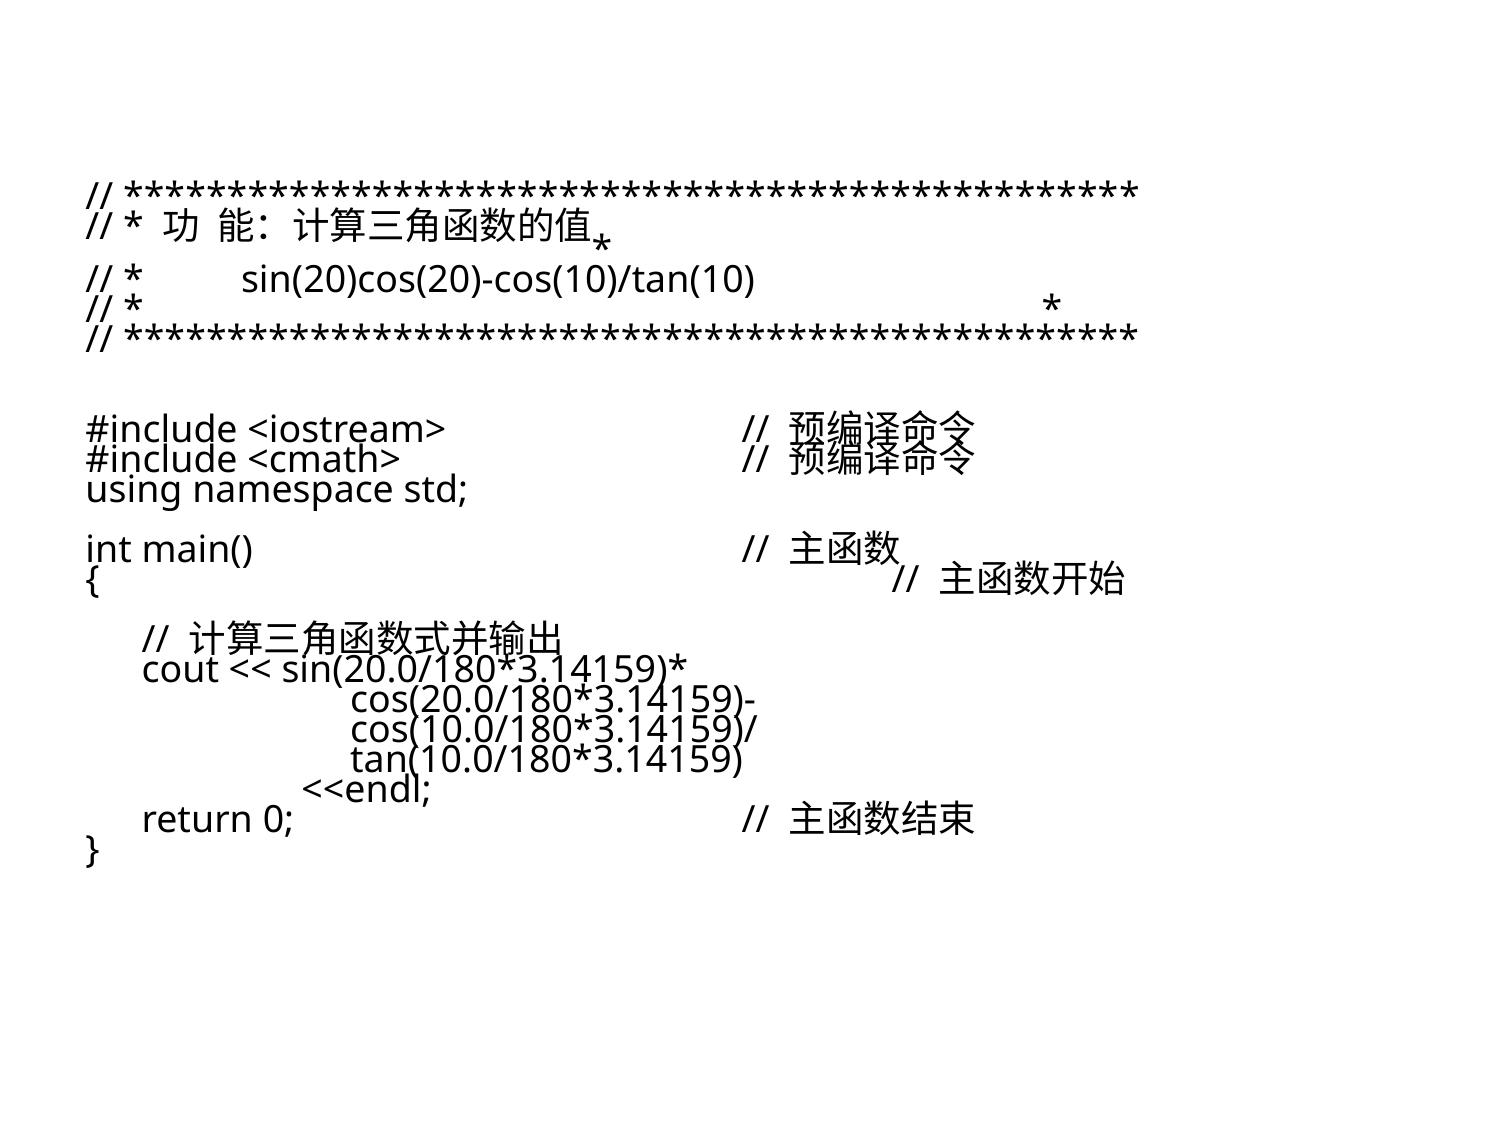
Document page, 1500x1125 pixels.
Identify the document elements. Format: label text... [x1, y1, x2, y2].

text_box // ************************************************* // * 功 能：计算三角函数的值 * // * sin(20)cos(20)-cos(10)/tan(10) // * * // ************************************************* #include <iostream> // 预编译命令 #include <cmath> // 预编译命令 using namespace std; int main() // 主函数 { // 主函数开始 // 计算三角函数式并输出 cout << sin(20.0/180*3.14159)* cos(20.0/180*3.14159)- cos(10.0/180*3.14159)/ tan(10.0/180*3.14159) <<endl; return 0; // 主函数结束 } [70, 184, 1393, 915]
